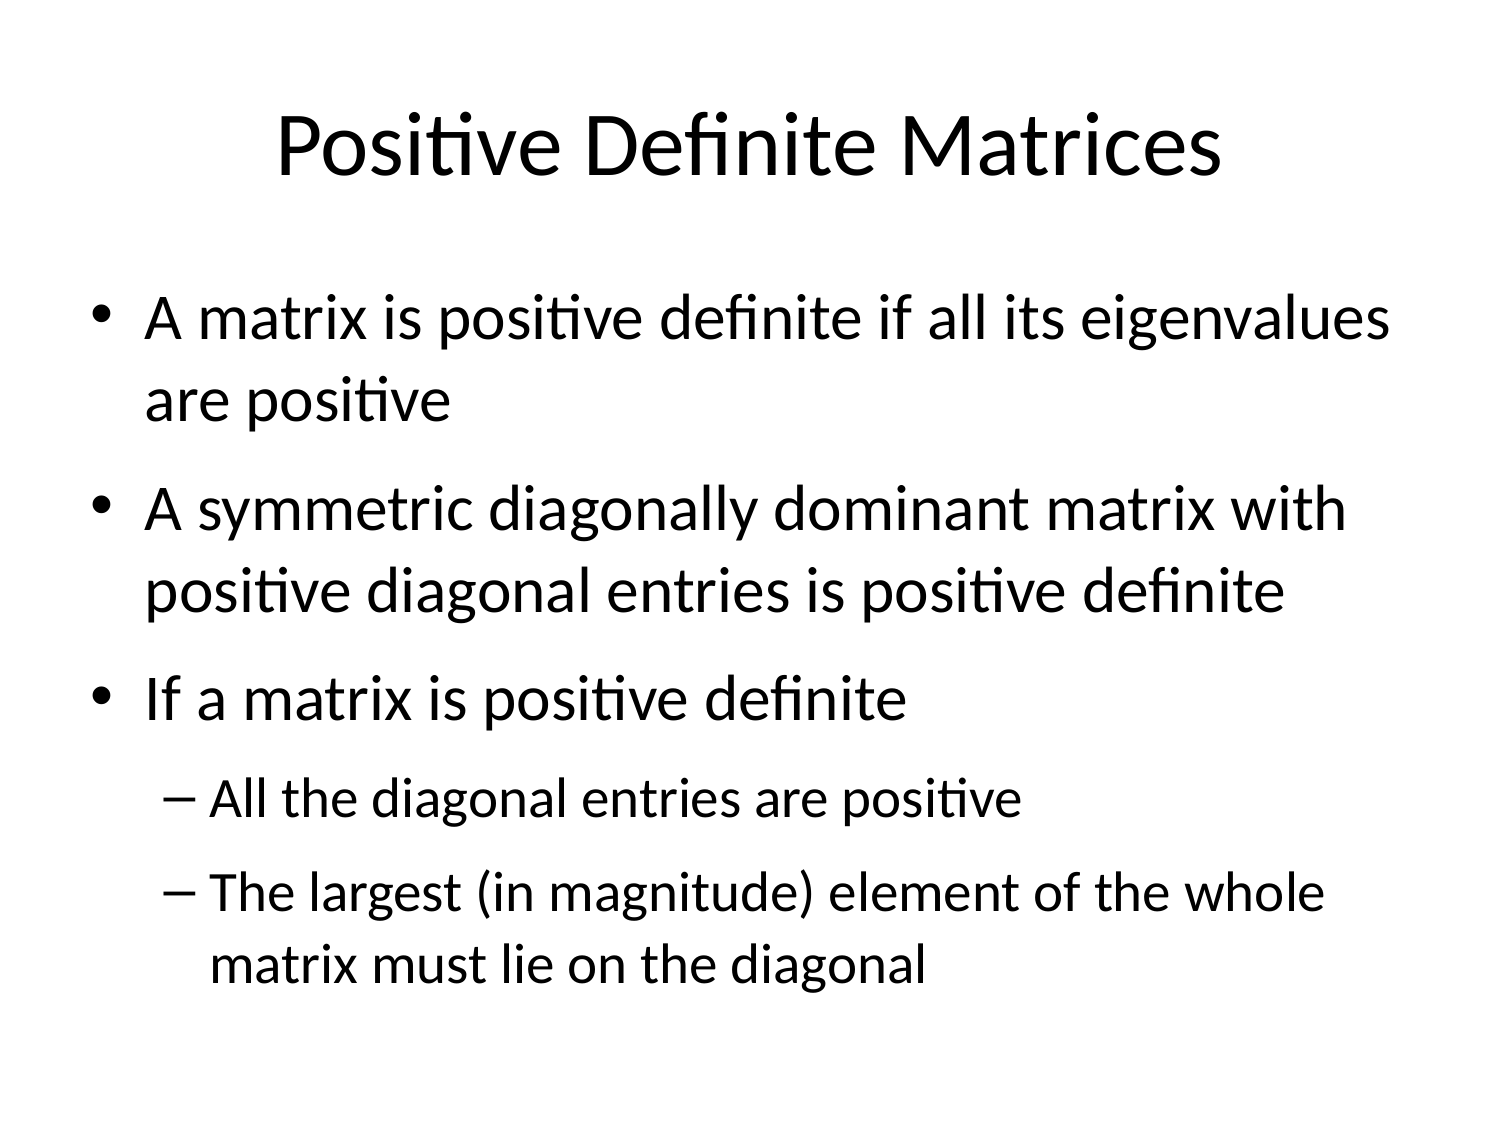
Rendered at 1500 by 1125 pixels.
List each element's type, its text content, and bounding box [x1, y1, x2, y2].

title Positive Definite Matrices [75, 45, 1425, 233]
list A matrix is positive definite if all its eigenvalues are positive A symmetric diagonally dominant matrix with positive diagonal entries is positive definite If a matrix is positive definite All the diagonal entries are positive The largest (in magnitude) element of the whole matrix must lie on the diagonal [75, 262, 1425, 1005]
